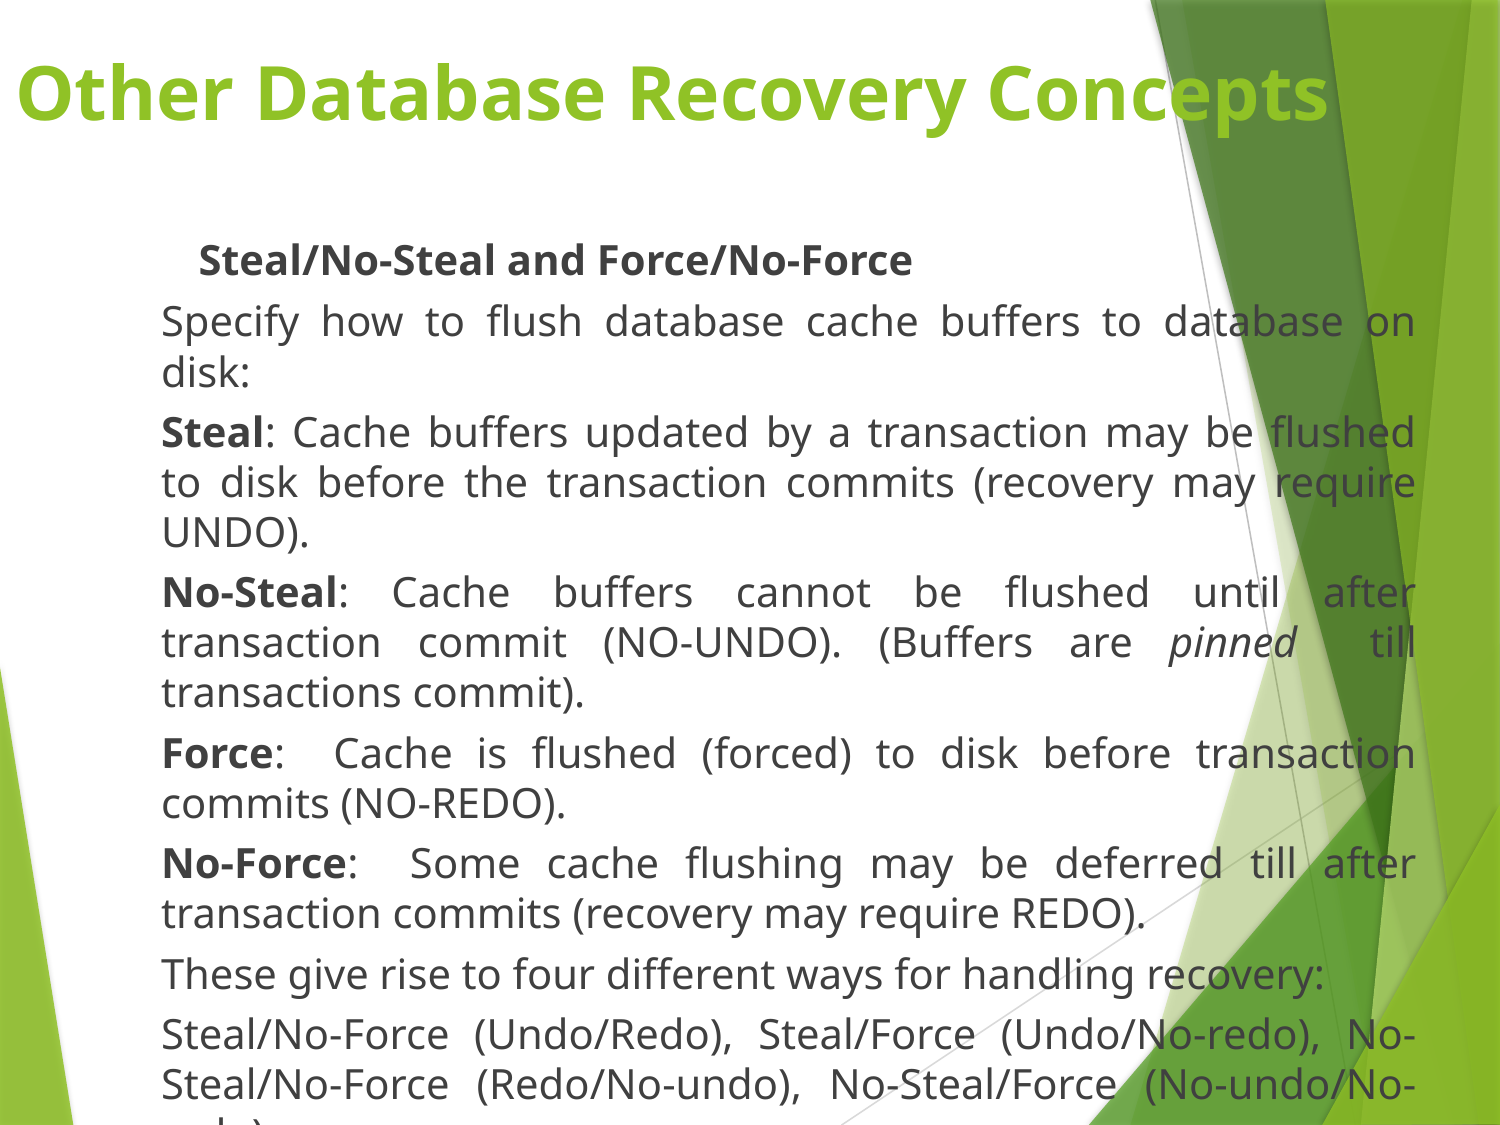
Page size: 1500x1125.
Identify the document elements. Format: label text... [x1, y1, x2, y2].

list Steal/No-Steal and Force/No-Force Specify how to flush database cache buffers to database on disk: Steal: Cache buffers updated by a transaction may be flushed to disk before the transaction commits (recovery may require UNDO). No-Steal: Cache buffers cannot be flushed until after transaction commit (NO-UNDO). (Buffers are pinned till transactions commit). Force: Cache is flushed (forced) to disk before transaction commits (NO-REDO). No-Force: Some cache flushing may be deferred till after transaction commits (recovery may require REDO). These give rise to four different ways for handling recovery: Steal/No-Force (Undo/Redo), Steal/Force (Undo/No-redo), No-Steal/No-Force (Redo/No-undo), No-Steal/Force (No-undo/No-redo). [33, 217, 1432, 1066]
title Other Database Recovery Concepts [0, 37, 1425, 188]
